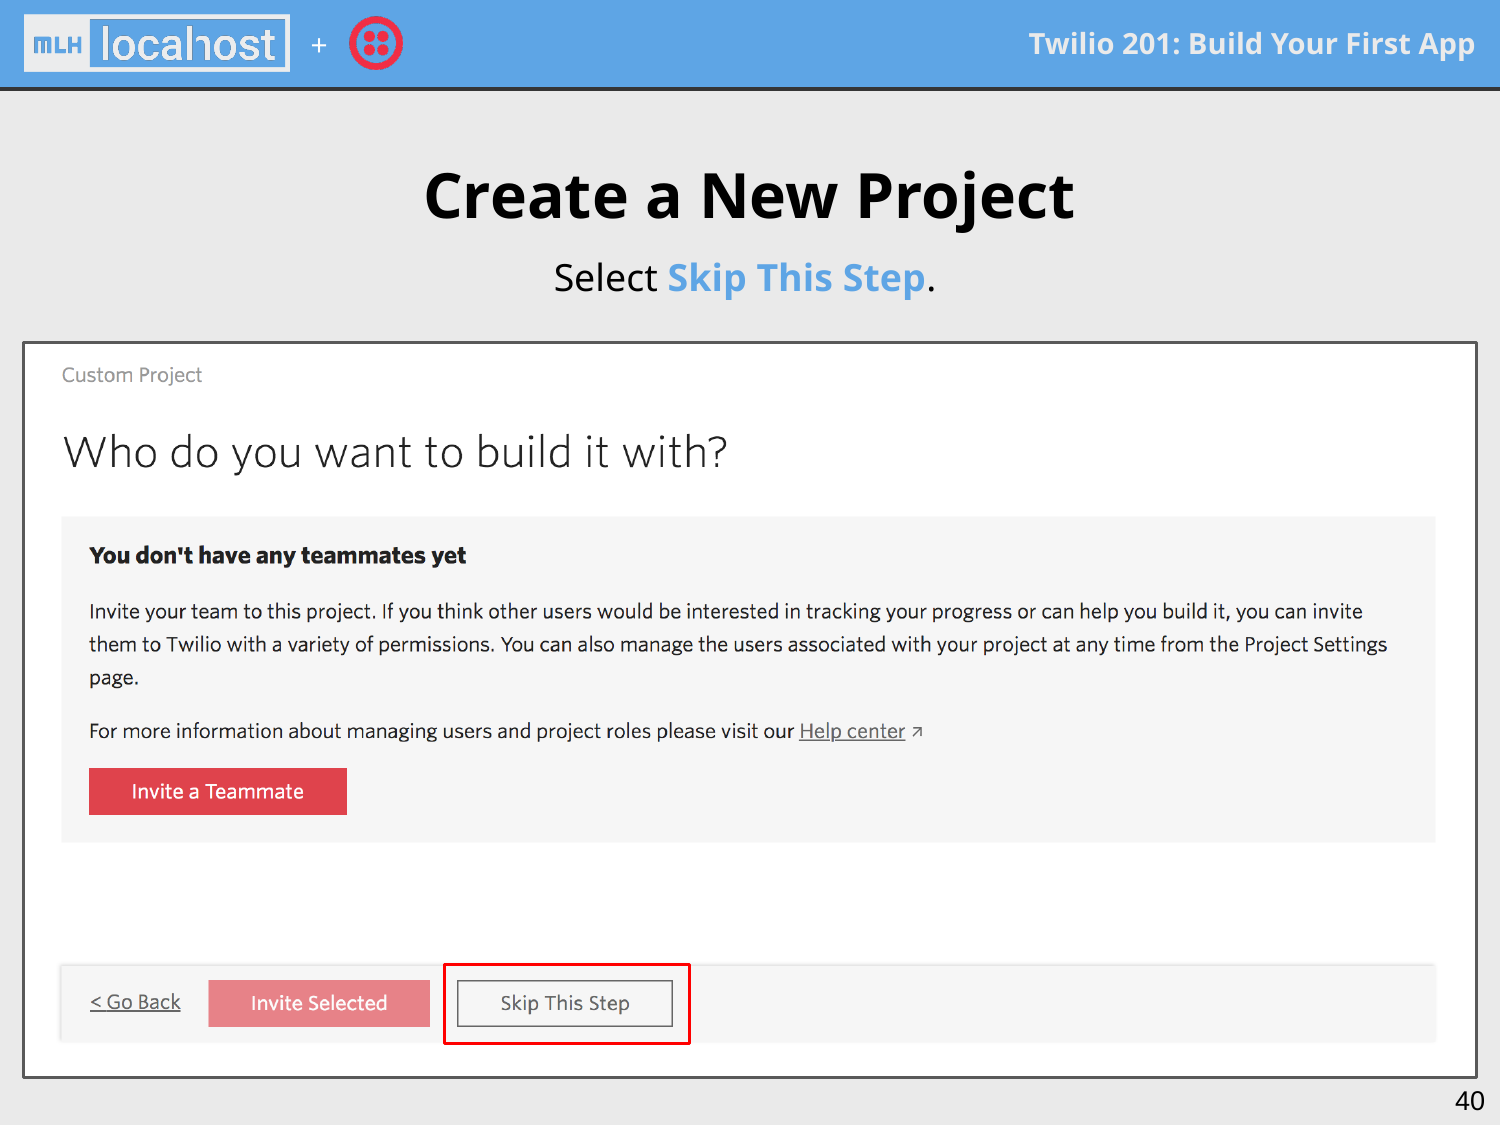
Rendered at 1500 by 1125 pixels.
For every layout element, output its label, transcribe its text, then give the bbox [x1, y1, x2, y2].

picture [24, 14, 290, 72]
title Create a New Project [147, 129, 1352, 257]
picture [24, 343, 1476, 1076]
picture [347, 14, 405, 72]
list Select Skip This Step. [82, 233, 1408, 319]
